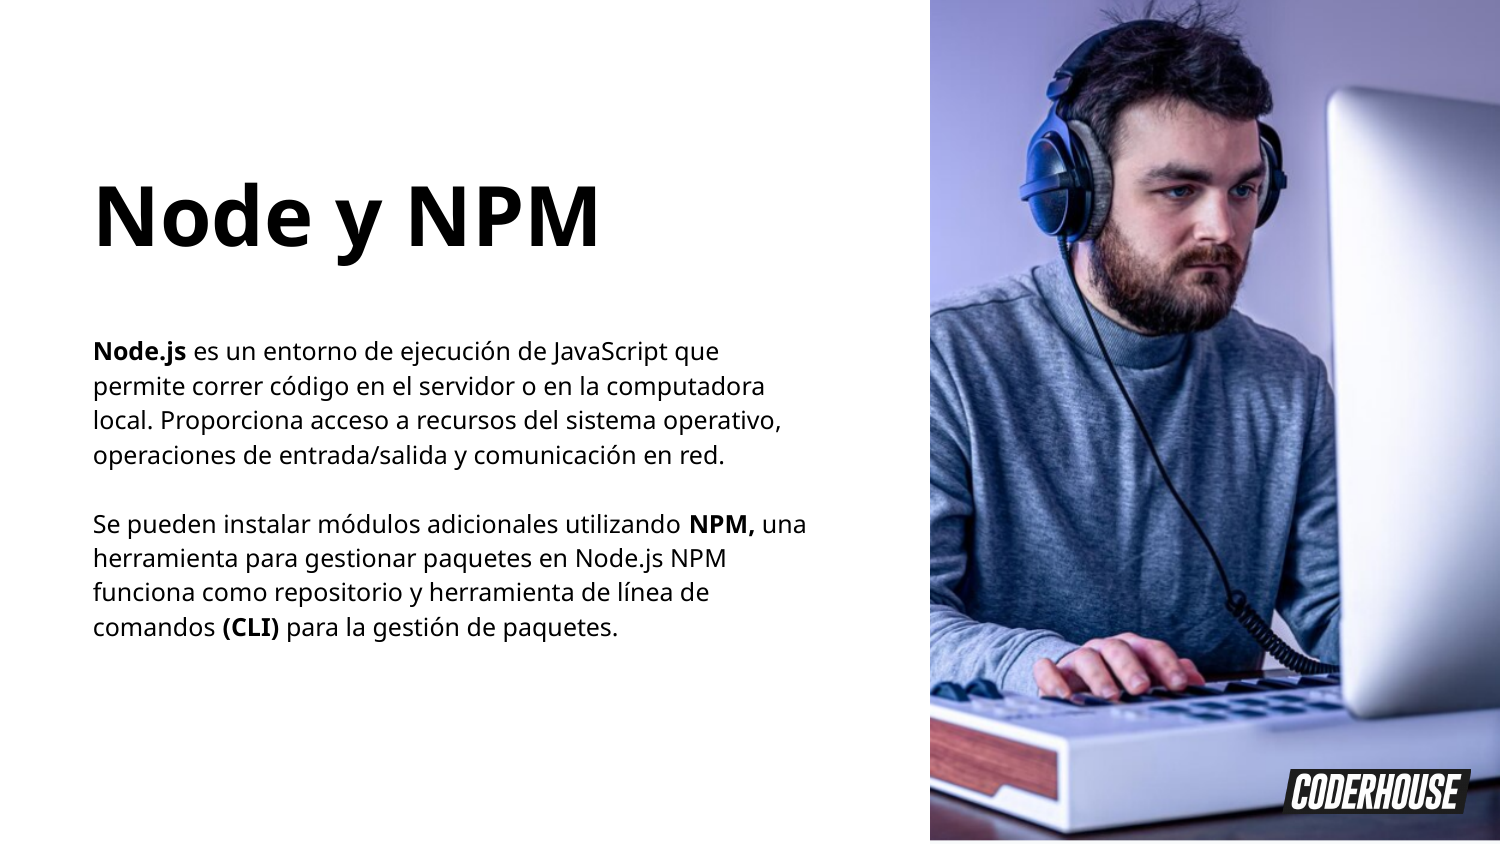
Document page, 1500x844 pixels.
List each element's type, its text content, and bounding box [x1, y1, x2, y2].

text_box Node y NPM [78, 159, 874, 280]
text_box Node.js es un entorno de ejecución de JavaScript que permite correr código en el servidor o en la computadora local. Proporciona acceso a recursos del sistema operativo, operaciones de entrada/salida y comunicación en red. Se pueden instalar módulos adicionales utilizando NPM, una herramienta para gestionar paquetes en Node.js NPM funciona como repositorio y herramienta de línea de comandos (CLI) para la gestión de paquetes. [78, 316, 828, 657]
picture [930, 0, 1500, 844]
